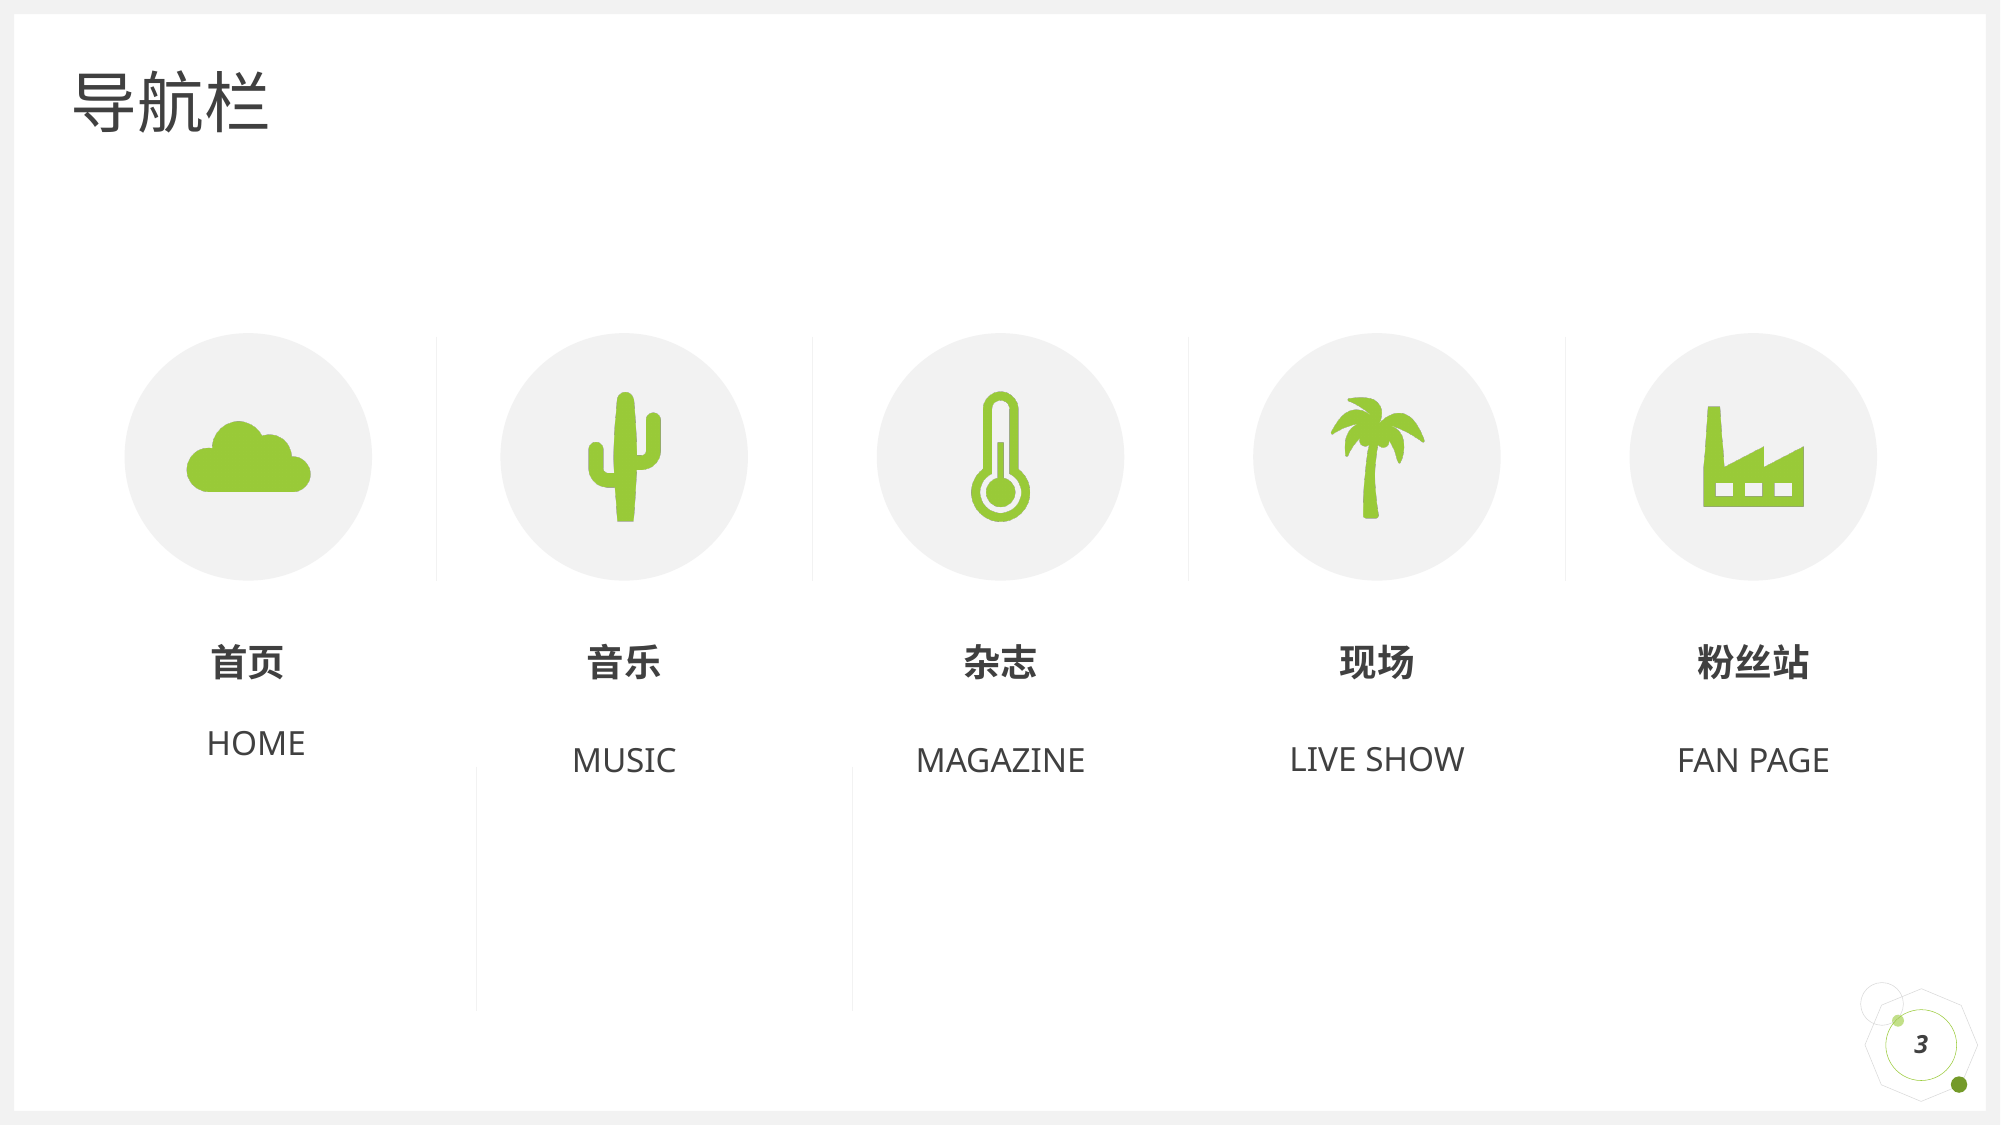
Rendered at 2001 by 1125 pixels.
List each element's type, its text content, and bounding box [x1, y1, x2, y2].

list 杂志 [823, 644, 1178, 727]
title 导航栏 [70, 70, 1932, 142]
list 现场 [1199, 644, 1555, 727]
list 音乐 [447, 644, 802, 727]
picture [1306, 386, 1448, 527]
picture [930, 386, 1071, 527]
list MUSIC [447, 743, 802, 892]
picture [554, 386, 695, 527]
picture [1683, 386, 1824, 527]
picture [178, 386, 319, 527]
list MAGAZINE [823, 743, 1178, 892]
list HOME [79, 726, 434, 875]
list 首页 [70, 644, 426, 727]
list FAN PAGE [1576, 743, 1931, 892]
list LIVE SHOW [1199, 742, 1555, 891]
slide_number 3 [1885, 1009, 1957, 1081]
list 粉丝站 [1576, 644, 1931, 727]
